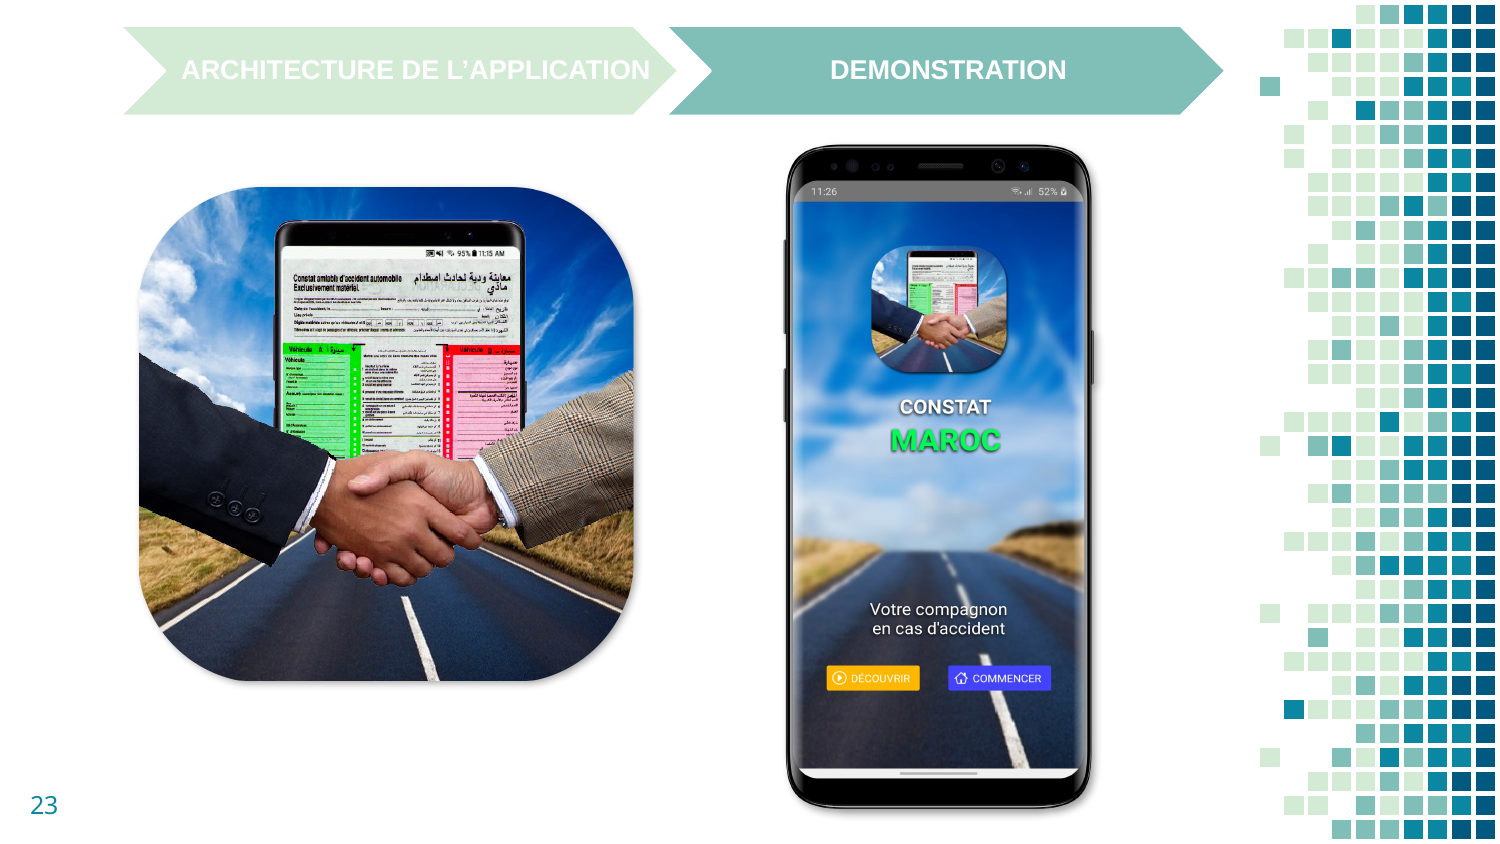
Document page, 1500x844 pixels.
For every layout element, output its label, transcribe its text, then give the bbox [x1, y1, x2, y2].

picture [139, 187, 634, 682]
picture [720, 91, 1157, 844]
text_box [117, 24, 662, 118]
slide_number 23 [15, 774, 105, 839]
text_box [663, 24, 1228, 118]
